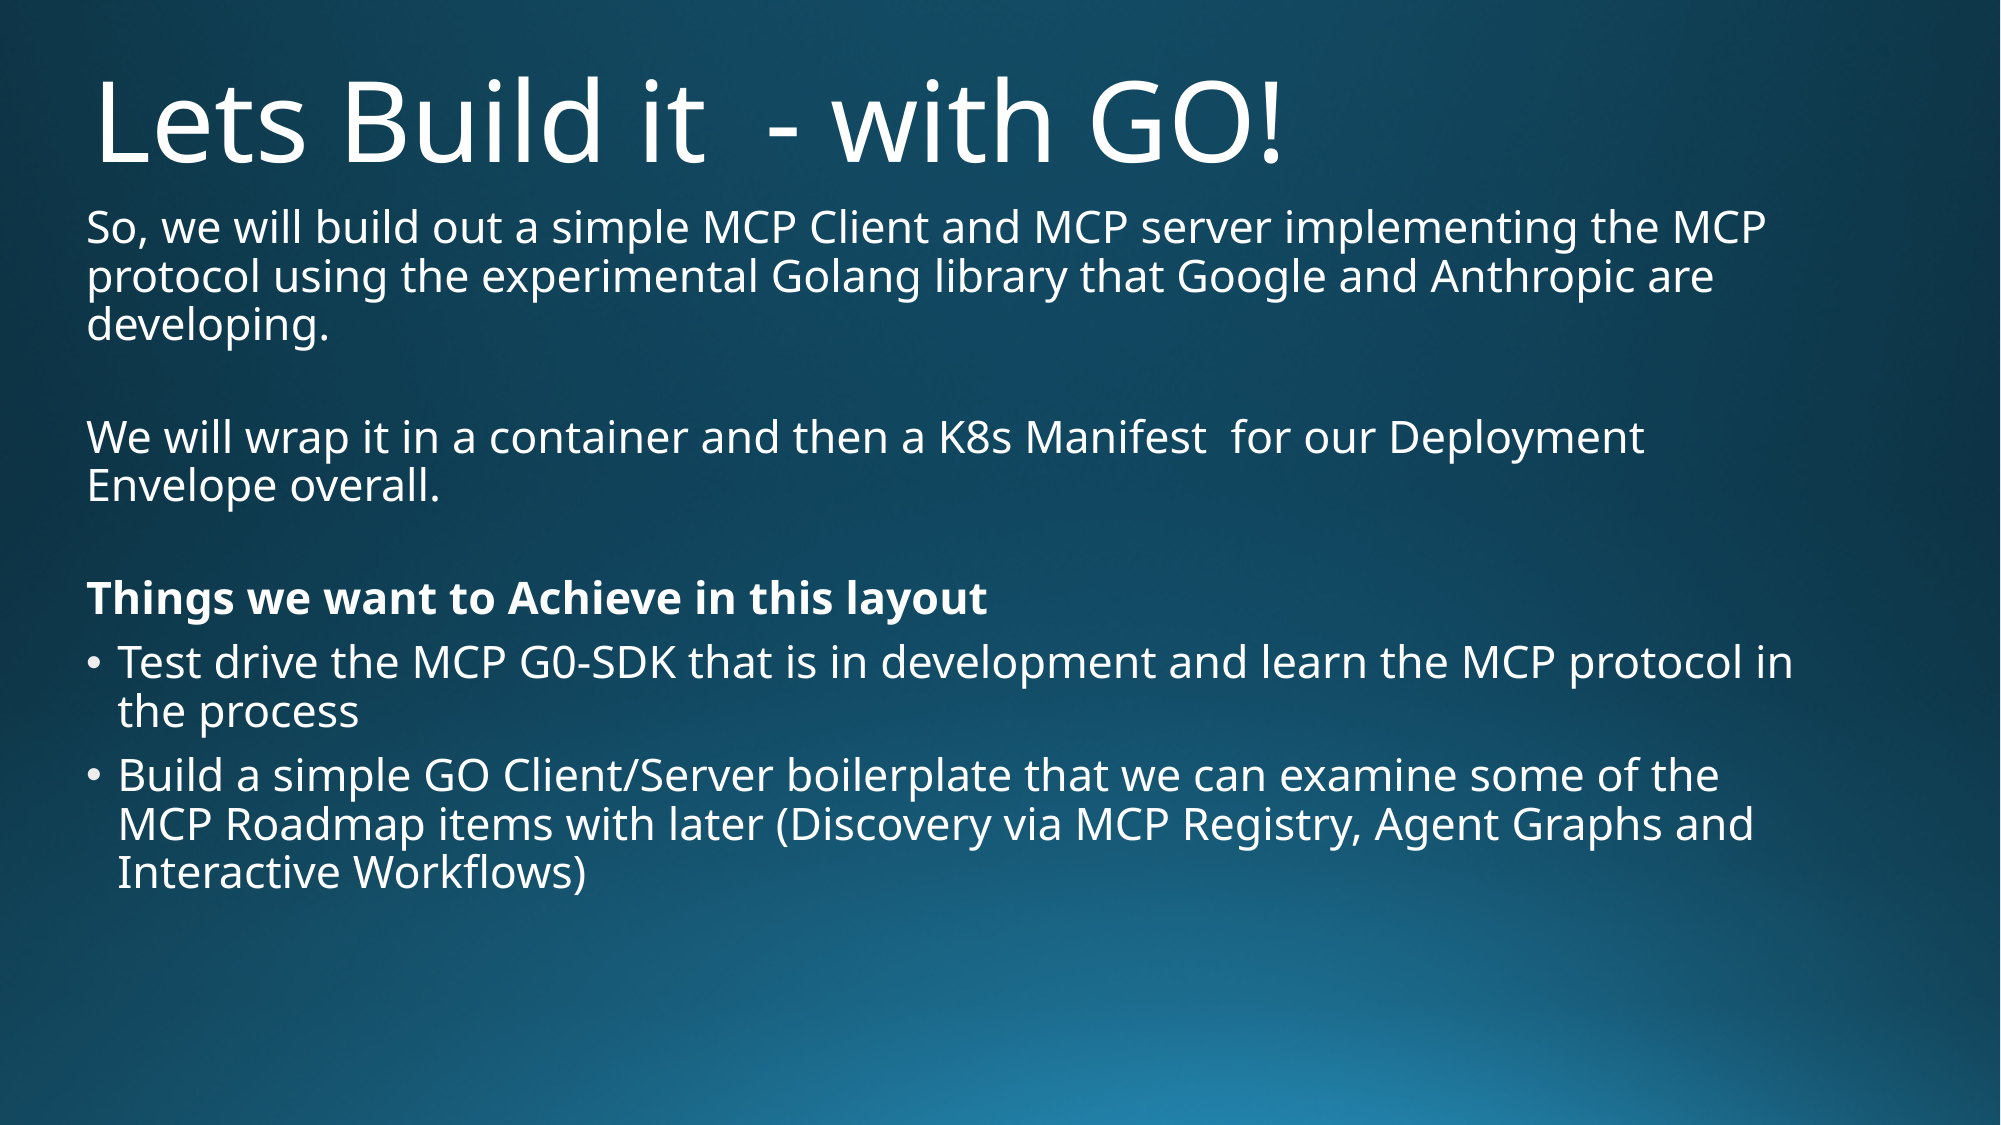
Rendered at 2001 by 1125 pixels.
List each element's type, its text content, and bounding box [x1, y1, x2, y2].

title Lets Build it - with GO! [77, 53, 1803, 197]
picture [0, 0, 2001, 1125]
list So, we will build out a simple MCP Client and MCP server implementing the MCP protocol using the experimental Golang library that Google and Anthropic are developing. We will wrap it in a container and then a K8s Manifest for our Deployment Envelope overall. Things we want to Achieve in this layout Test drive the MCP G0-SDK that is in development and learn the MCP protocol in the process Build a simple GO Client/Server boilerplate that we can examine some of the MCP Roadmap items with later (Discovery via MCP Registry, Agent Graphs and Interactive Workflows) [71, 197, 1840, 912]
